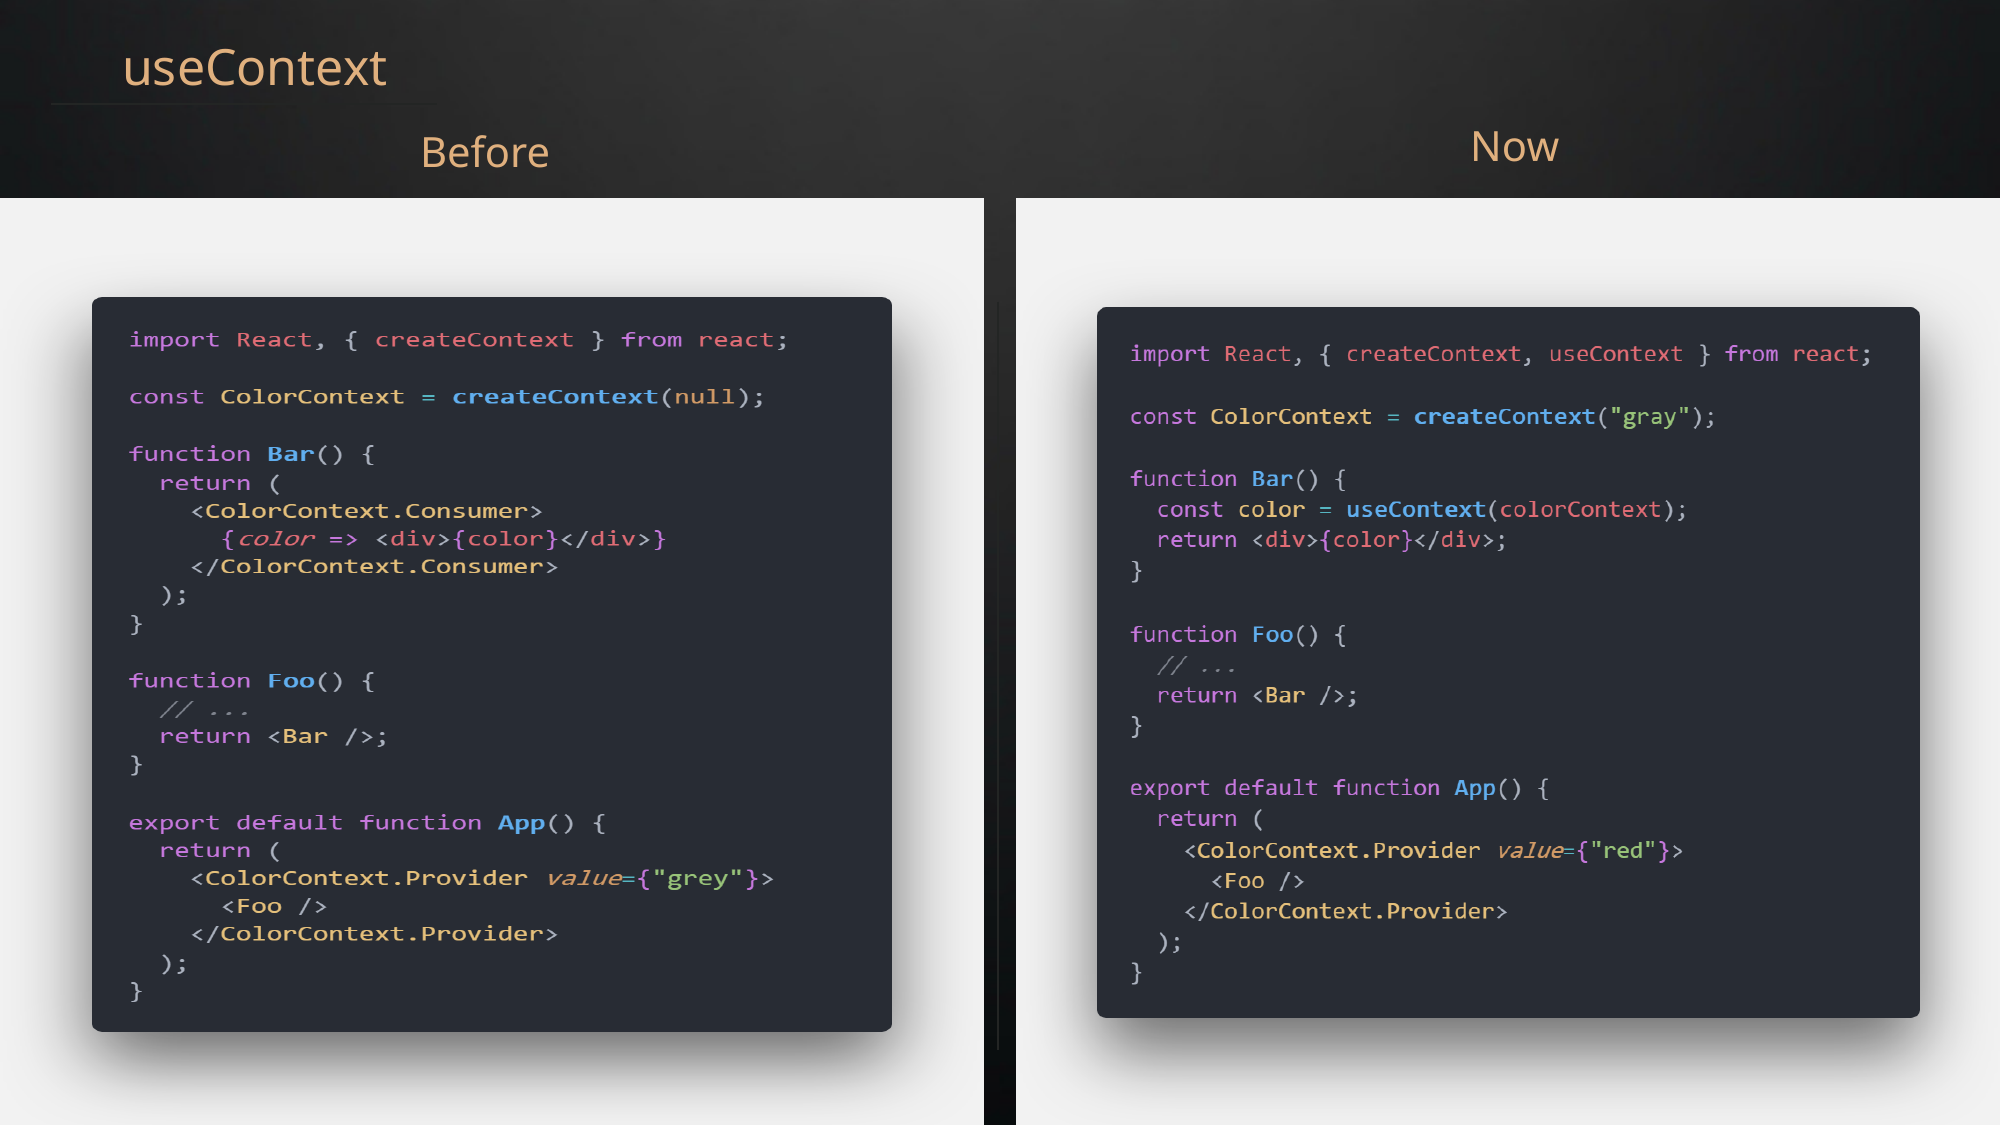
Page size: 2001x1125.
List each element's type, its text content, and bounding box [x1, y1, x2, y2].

text_box useContext [107, 28, 2000, 103]
text_box Now [1455, 112, 1574, 178]
text_box Before [405, 118, 566, 184]
picture [0, 0, 2000, 1125]
